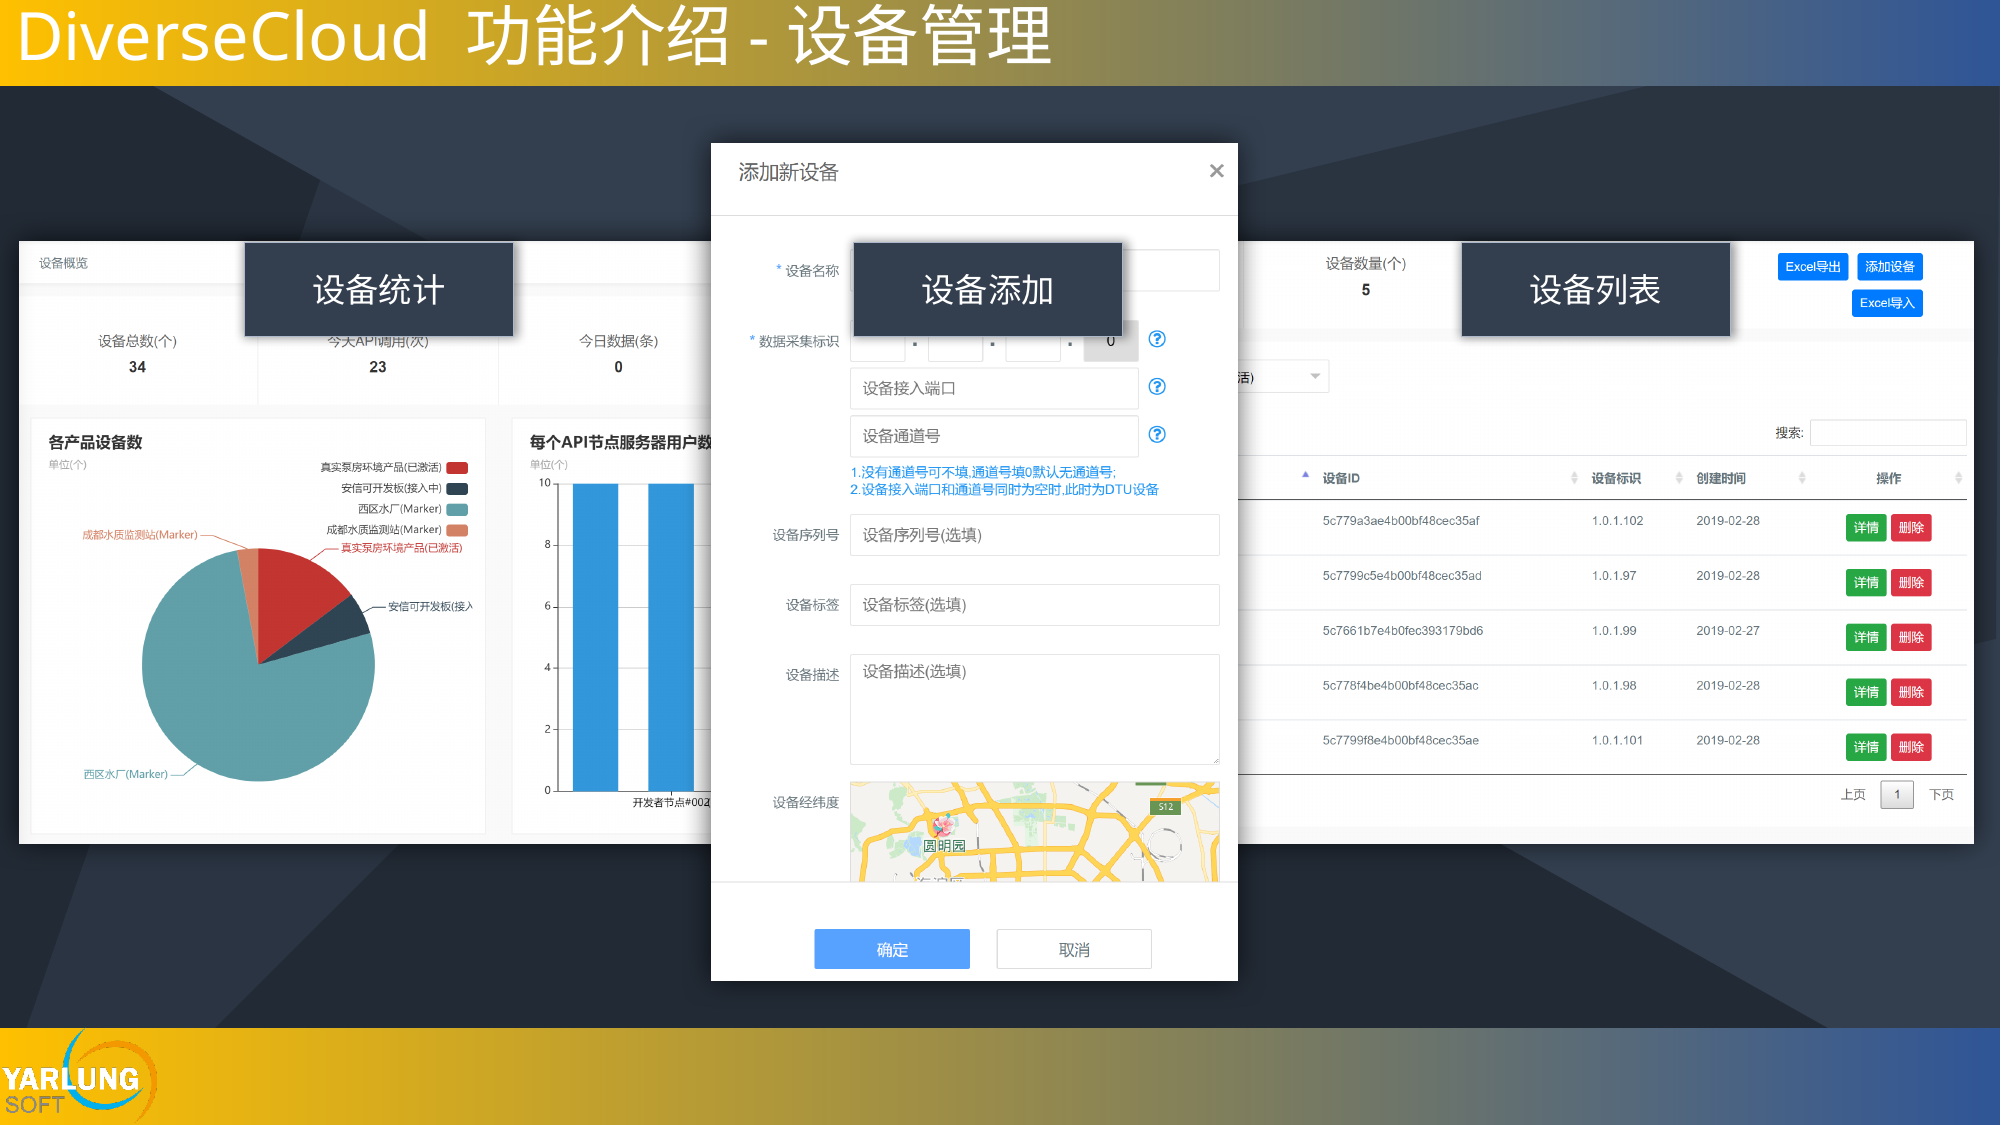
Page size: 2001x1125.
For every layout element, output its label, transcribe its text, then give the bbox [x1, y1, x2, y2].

picture [2, 1027, 157, 1123]
picture [19, 143, 1974, 982]
text_box DiverseCloud 功能介绍-设备管理 [0, 0, 2000, 86]
